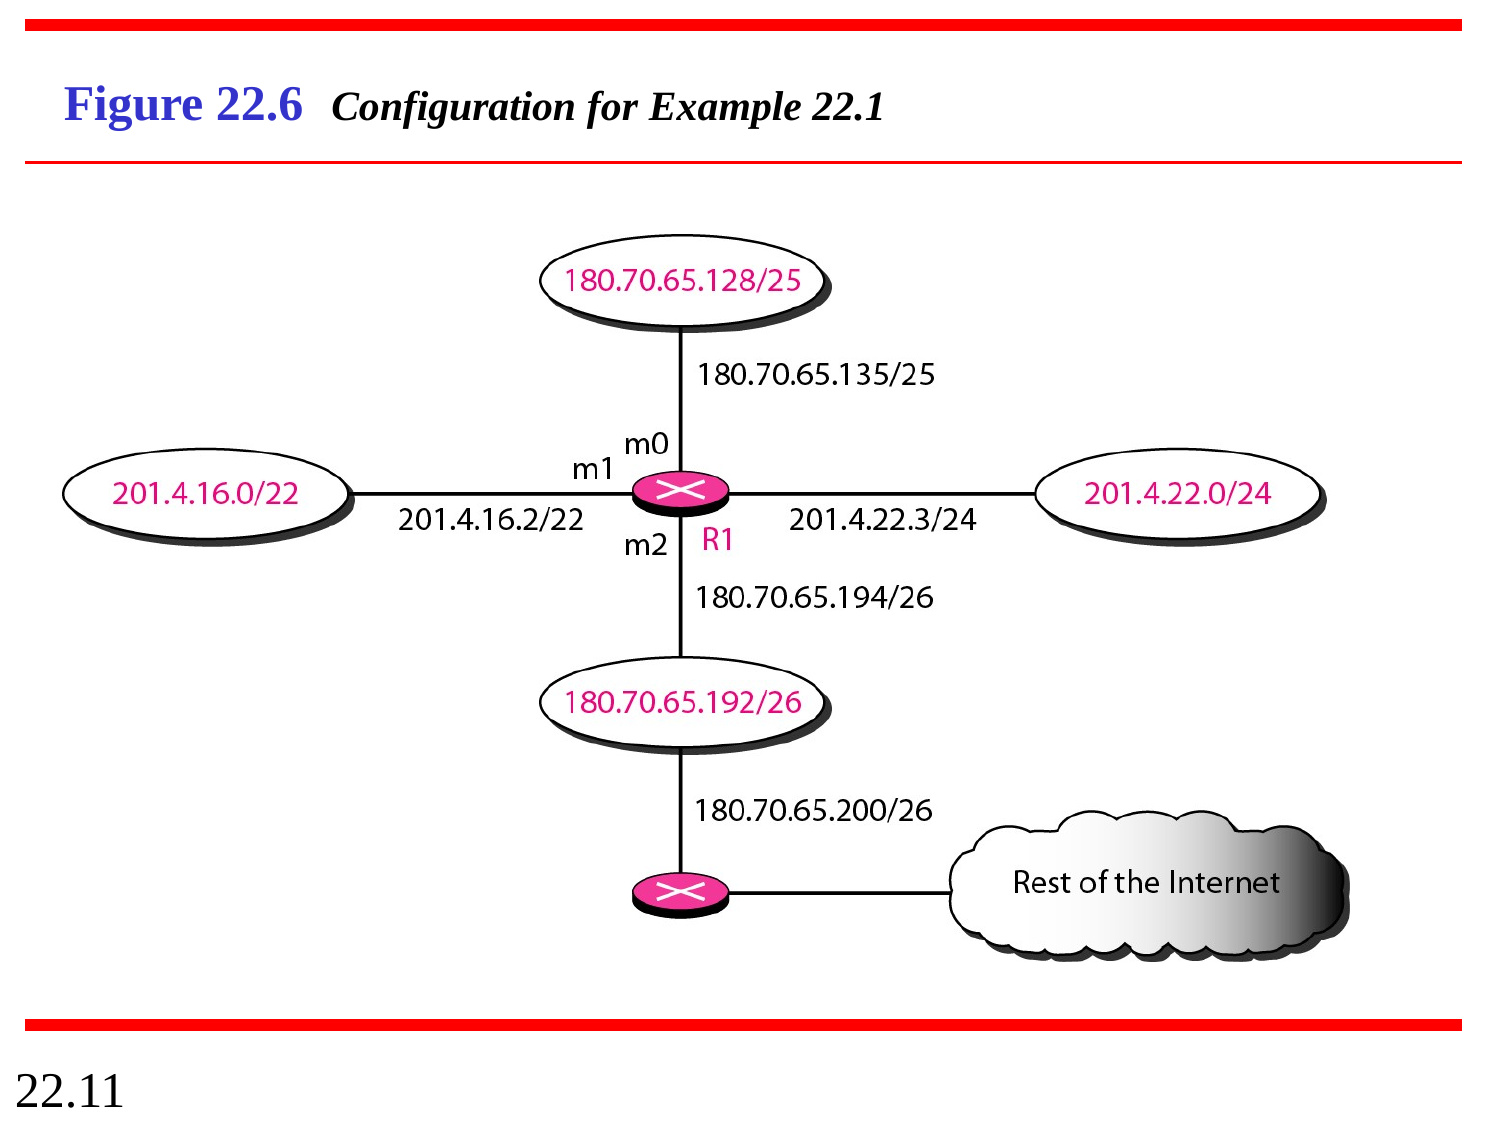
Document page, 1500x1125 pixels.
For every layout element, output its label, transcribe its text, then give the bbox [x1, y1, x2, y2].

slide_number 22.11 [12, 1060, 134, 1125]
picture [62, 234, 1350, 962]
title Figure 22.6 Configuration for Example 22.1 [61, 68, 887, 233]
